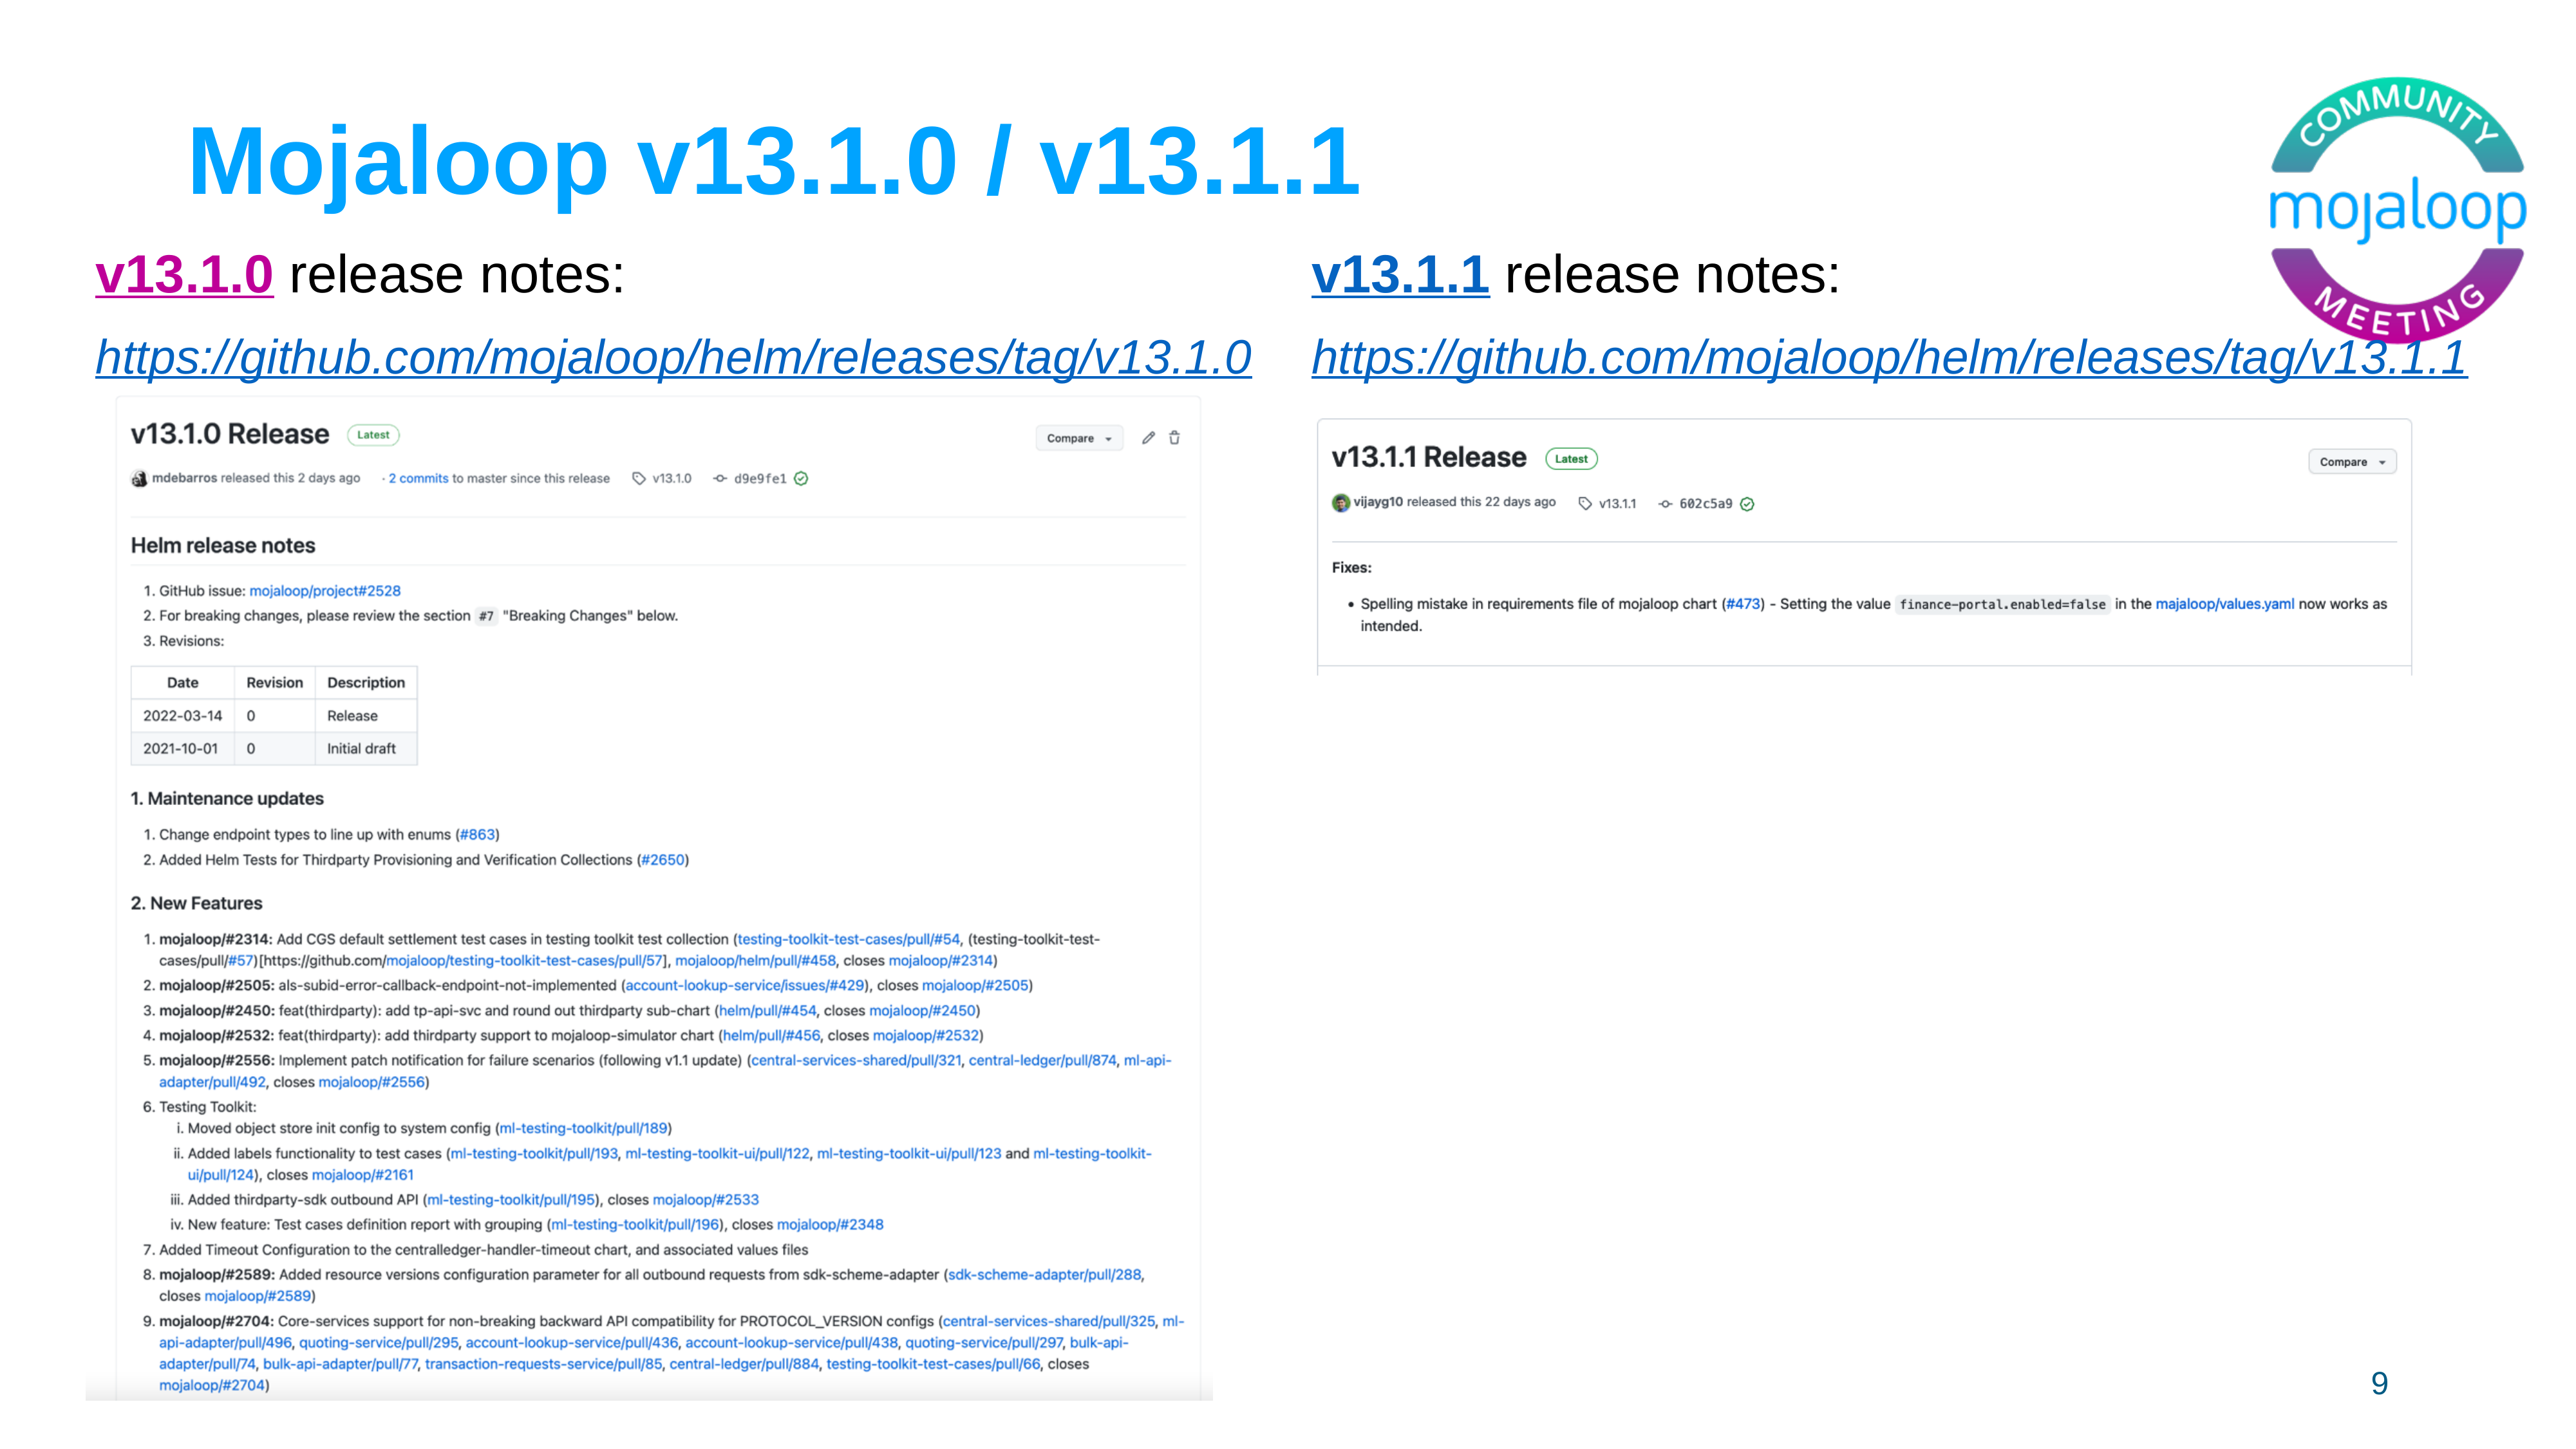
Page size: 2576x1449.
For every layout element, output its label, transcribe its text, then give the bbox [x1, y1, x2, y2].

picture [1301, 395, 2429, 676]
slide_number 9 [1819, 1343, 2399, 1421]
title Mojaloop v13.1.0 / v13.1.1 [177, 50, 2170, 224]
list v13.1.0 release notes: https://github.com/mojaloop/helm/releases/tag/v13.1.0 [86, 224, 1301, 1144]
picture [85, 395, 1213, 1401]
list v13.1.1 release notes: https://github.com/mojaloop/helm/releases/tag/v13.1.1 [1301, 224, 2531, 1144]
picture [2270, 77, 2528, 224]
